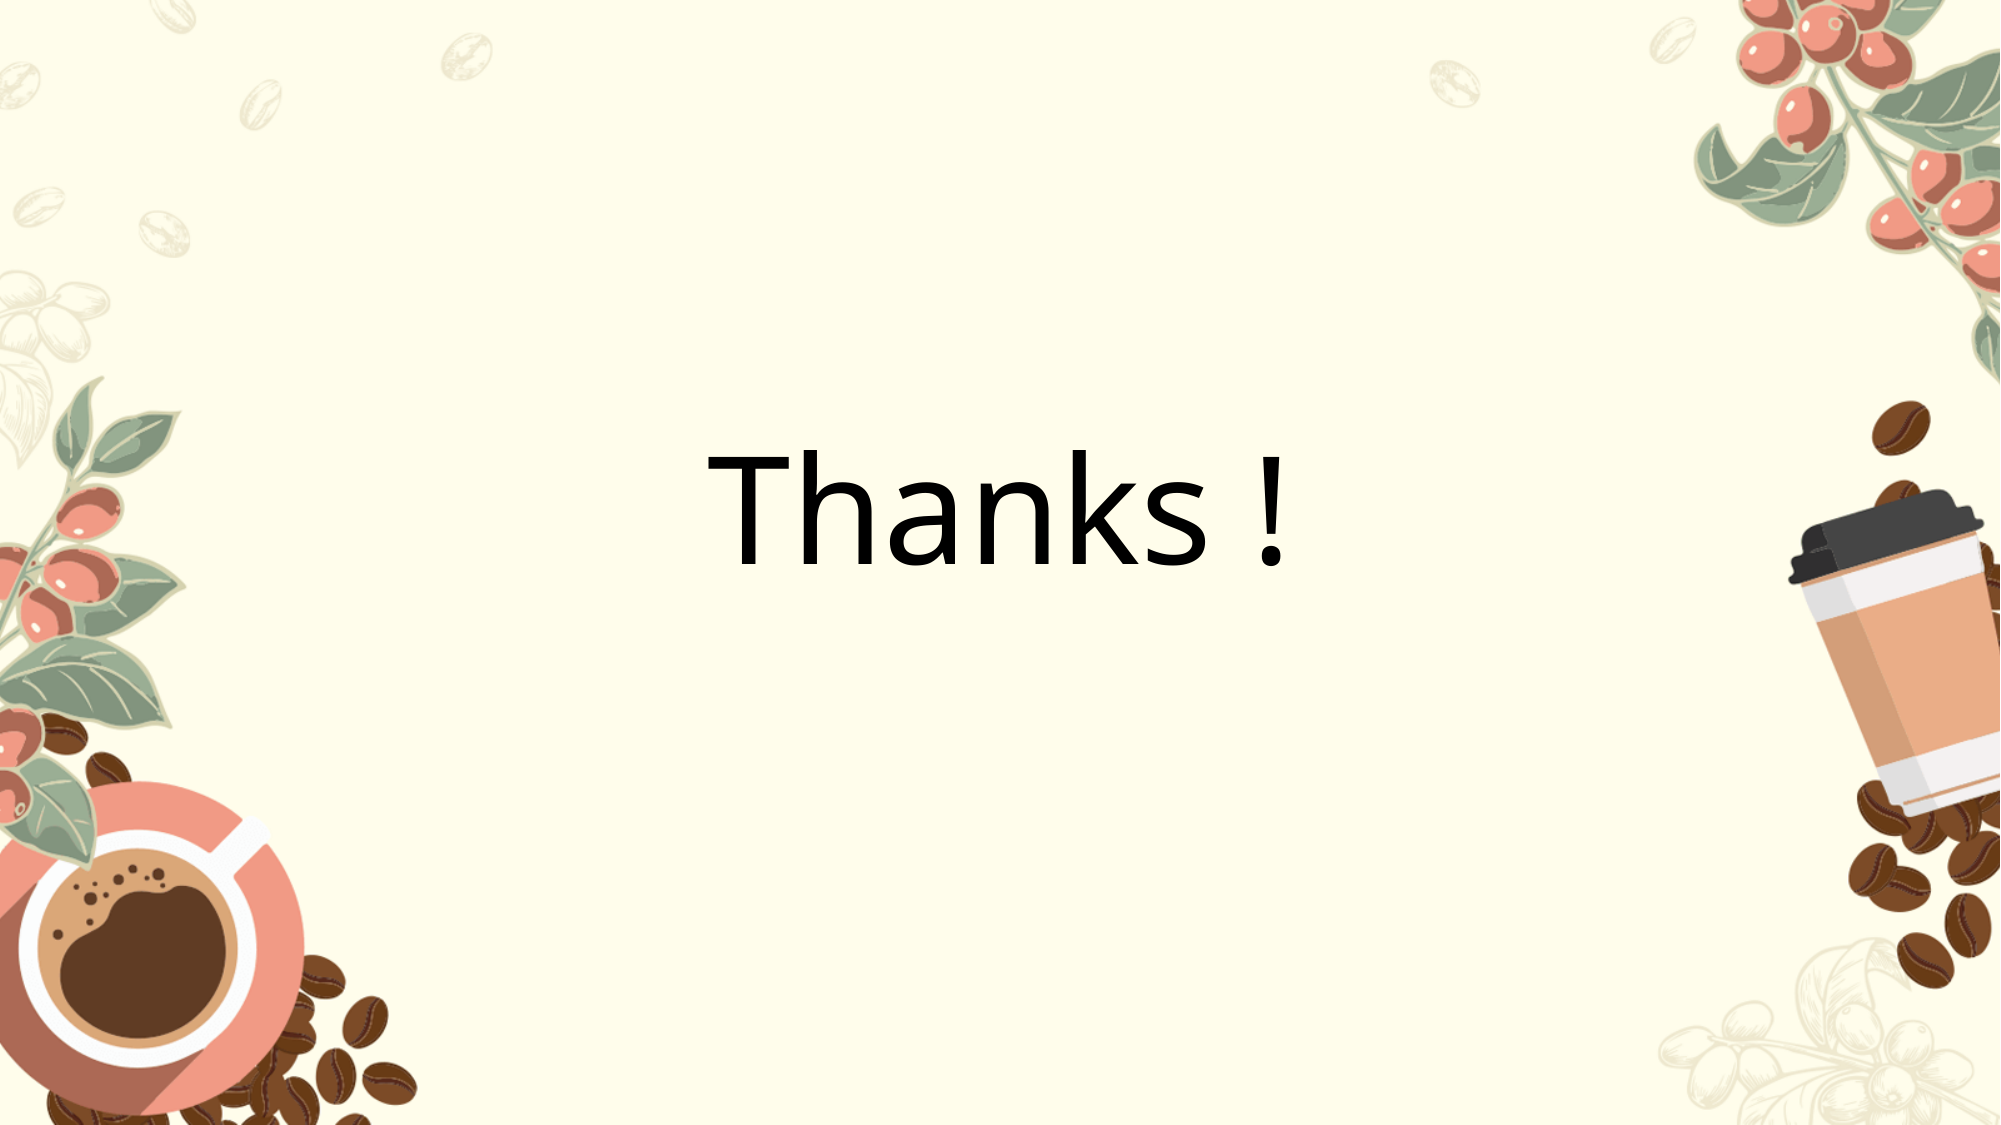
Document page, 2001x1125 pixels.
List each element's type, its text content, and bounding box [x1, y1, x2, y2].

text_box Thanks ! [609, 407, 1391, 603]
picture [0, 0, 2000, 1125]
